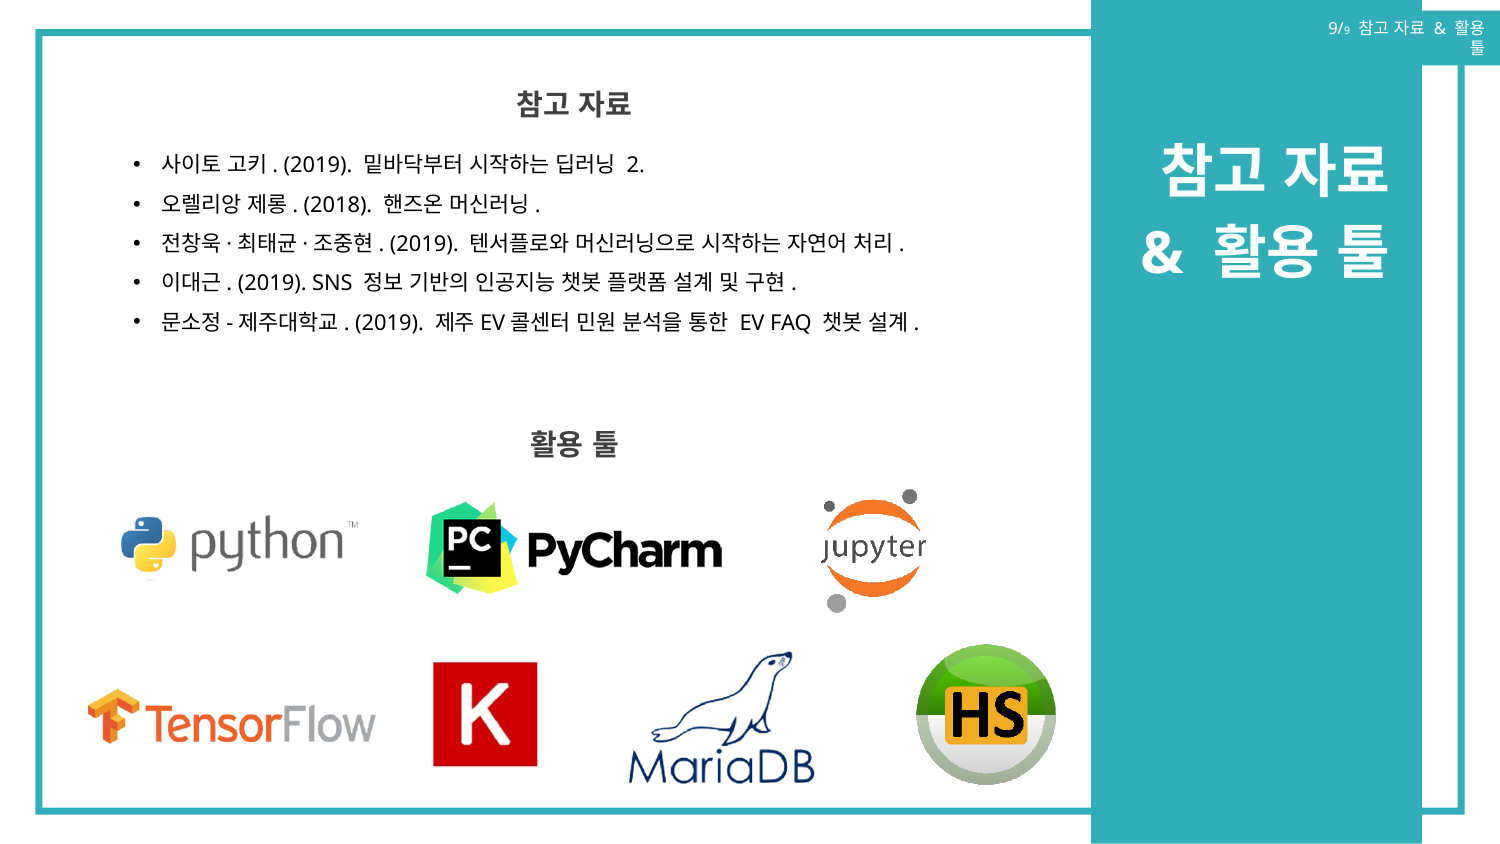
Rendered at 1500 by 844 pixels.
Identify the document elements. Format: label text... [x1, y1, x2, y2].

picture [430, 660, 539, 769]
picture [101, 490, 374, 610]
picture [916, 644, 1056, 785]
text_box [118, 79, 1032, 408]
text_box [1424, 66, 1467, 817]
picture [599, 642, 843, 798]
picture [819, 486, 928, 613]
text_box [1089, 0, 1424, 844]
text_box [33, 27, 1089, 817]
text_box 참고 자료 & 활용 툴 [1109, 126, 1405, 363]
text_box 9/9 참고 자료 & 활용 툴 [1293, 10, 1500, 66]
picture [418, 489, 725, 615]
text_box 활용 툴 [350, 418, 800, 469]
picture [66, 666, 389, 774]
